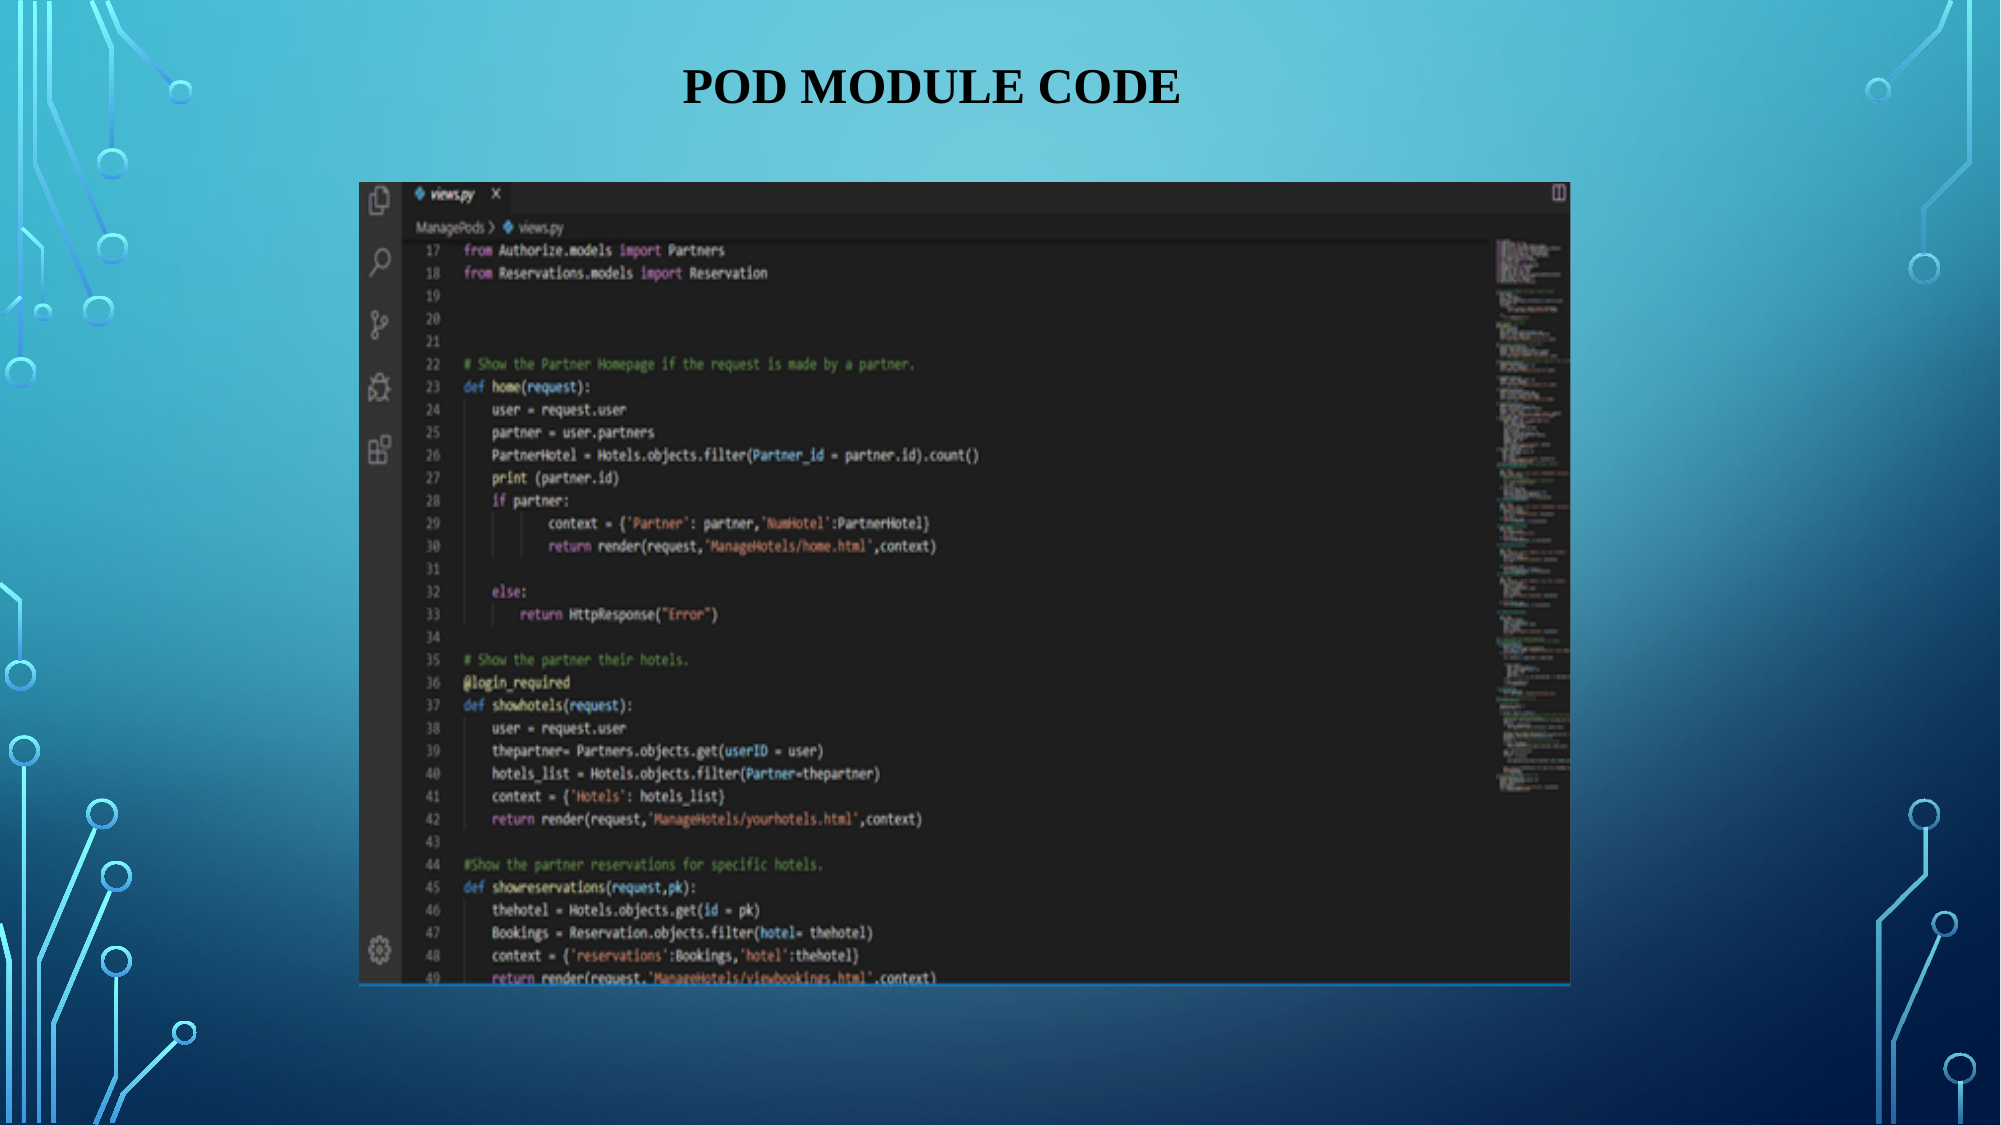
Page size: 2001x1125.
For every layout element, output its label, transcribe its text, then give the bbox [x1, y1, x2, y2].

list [359, 182, 1574, 989]
title Pod Module Code [111, 32, 1522, 143]
